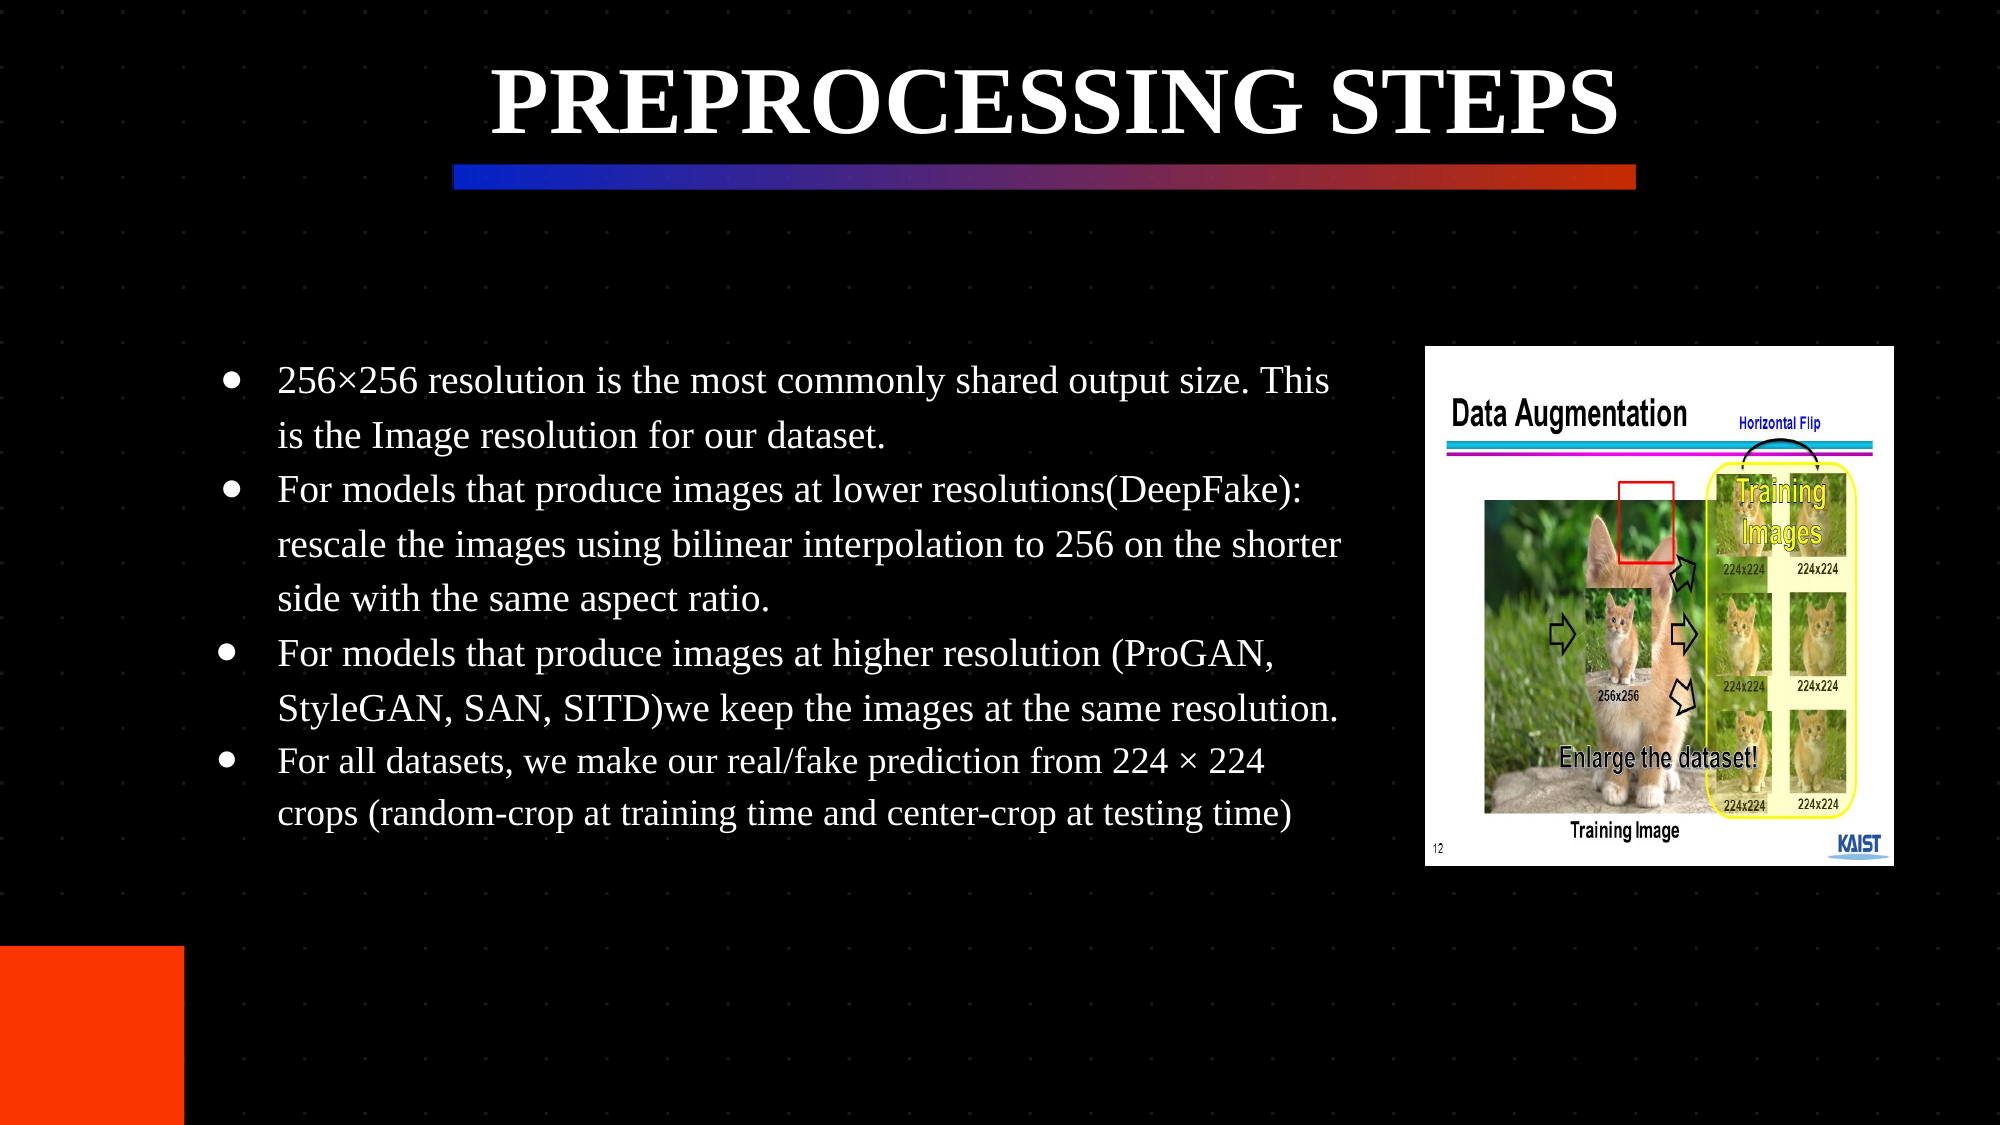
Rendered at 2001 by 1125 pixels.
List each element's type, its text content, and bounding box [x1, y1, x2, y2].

text_box [452, 163, 1637, 191]
title PREPROCESSING STEPS [464, 35, 1649, 191]
picture [0, 10, 2000, 1115]
text_box 256×256 resolution is the most commonly shared output size. This is the Image resolution for our dataset. For models that produce images at lower resolutions(DeepFake): rescale the images using bilinear interpolation to 256 on the shorter side with the same aspect ratio. For models that produce images at higher resolution (ProGAN, StyleGAN, SAN, SITD)we keep the images at the same resolution. For all datasets, we make our real/fake prediction from 224 × 224 crops (random-crop at training time and center-crop at testing time) [202, 347, 1343, 923]
